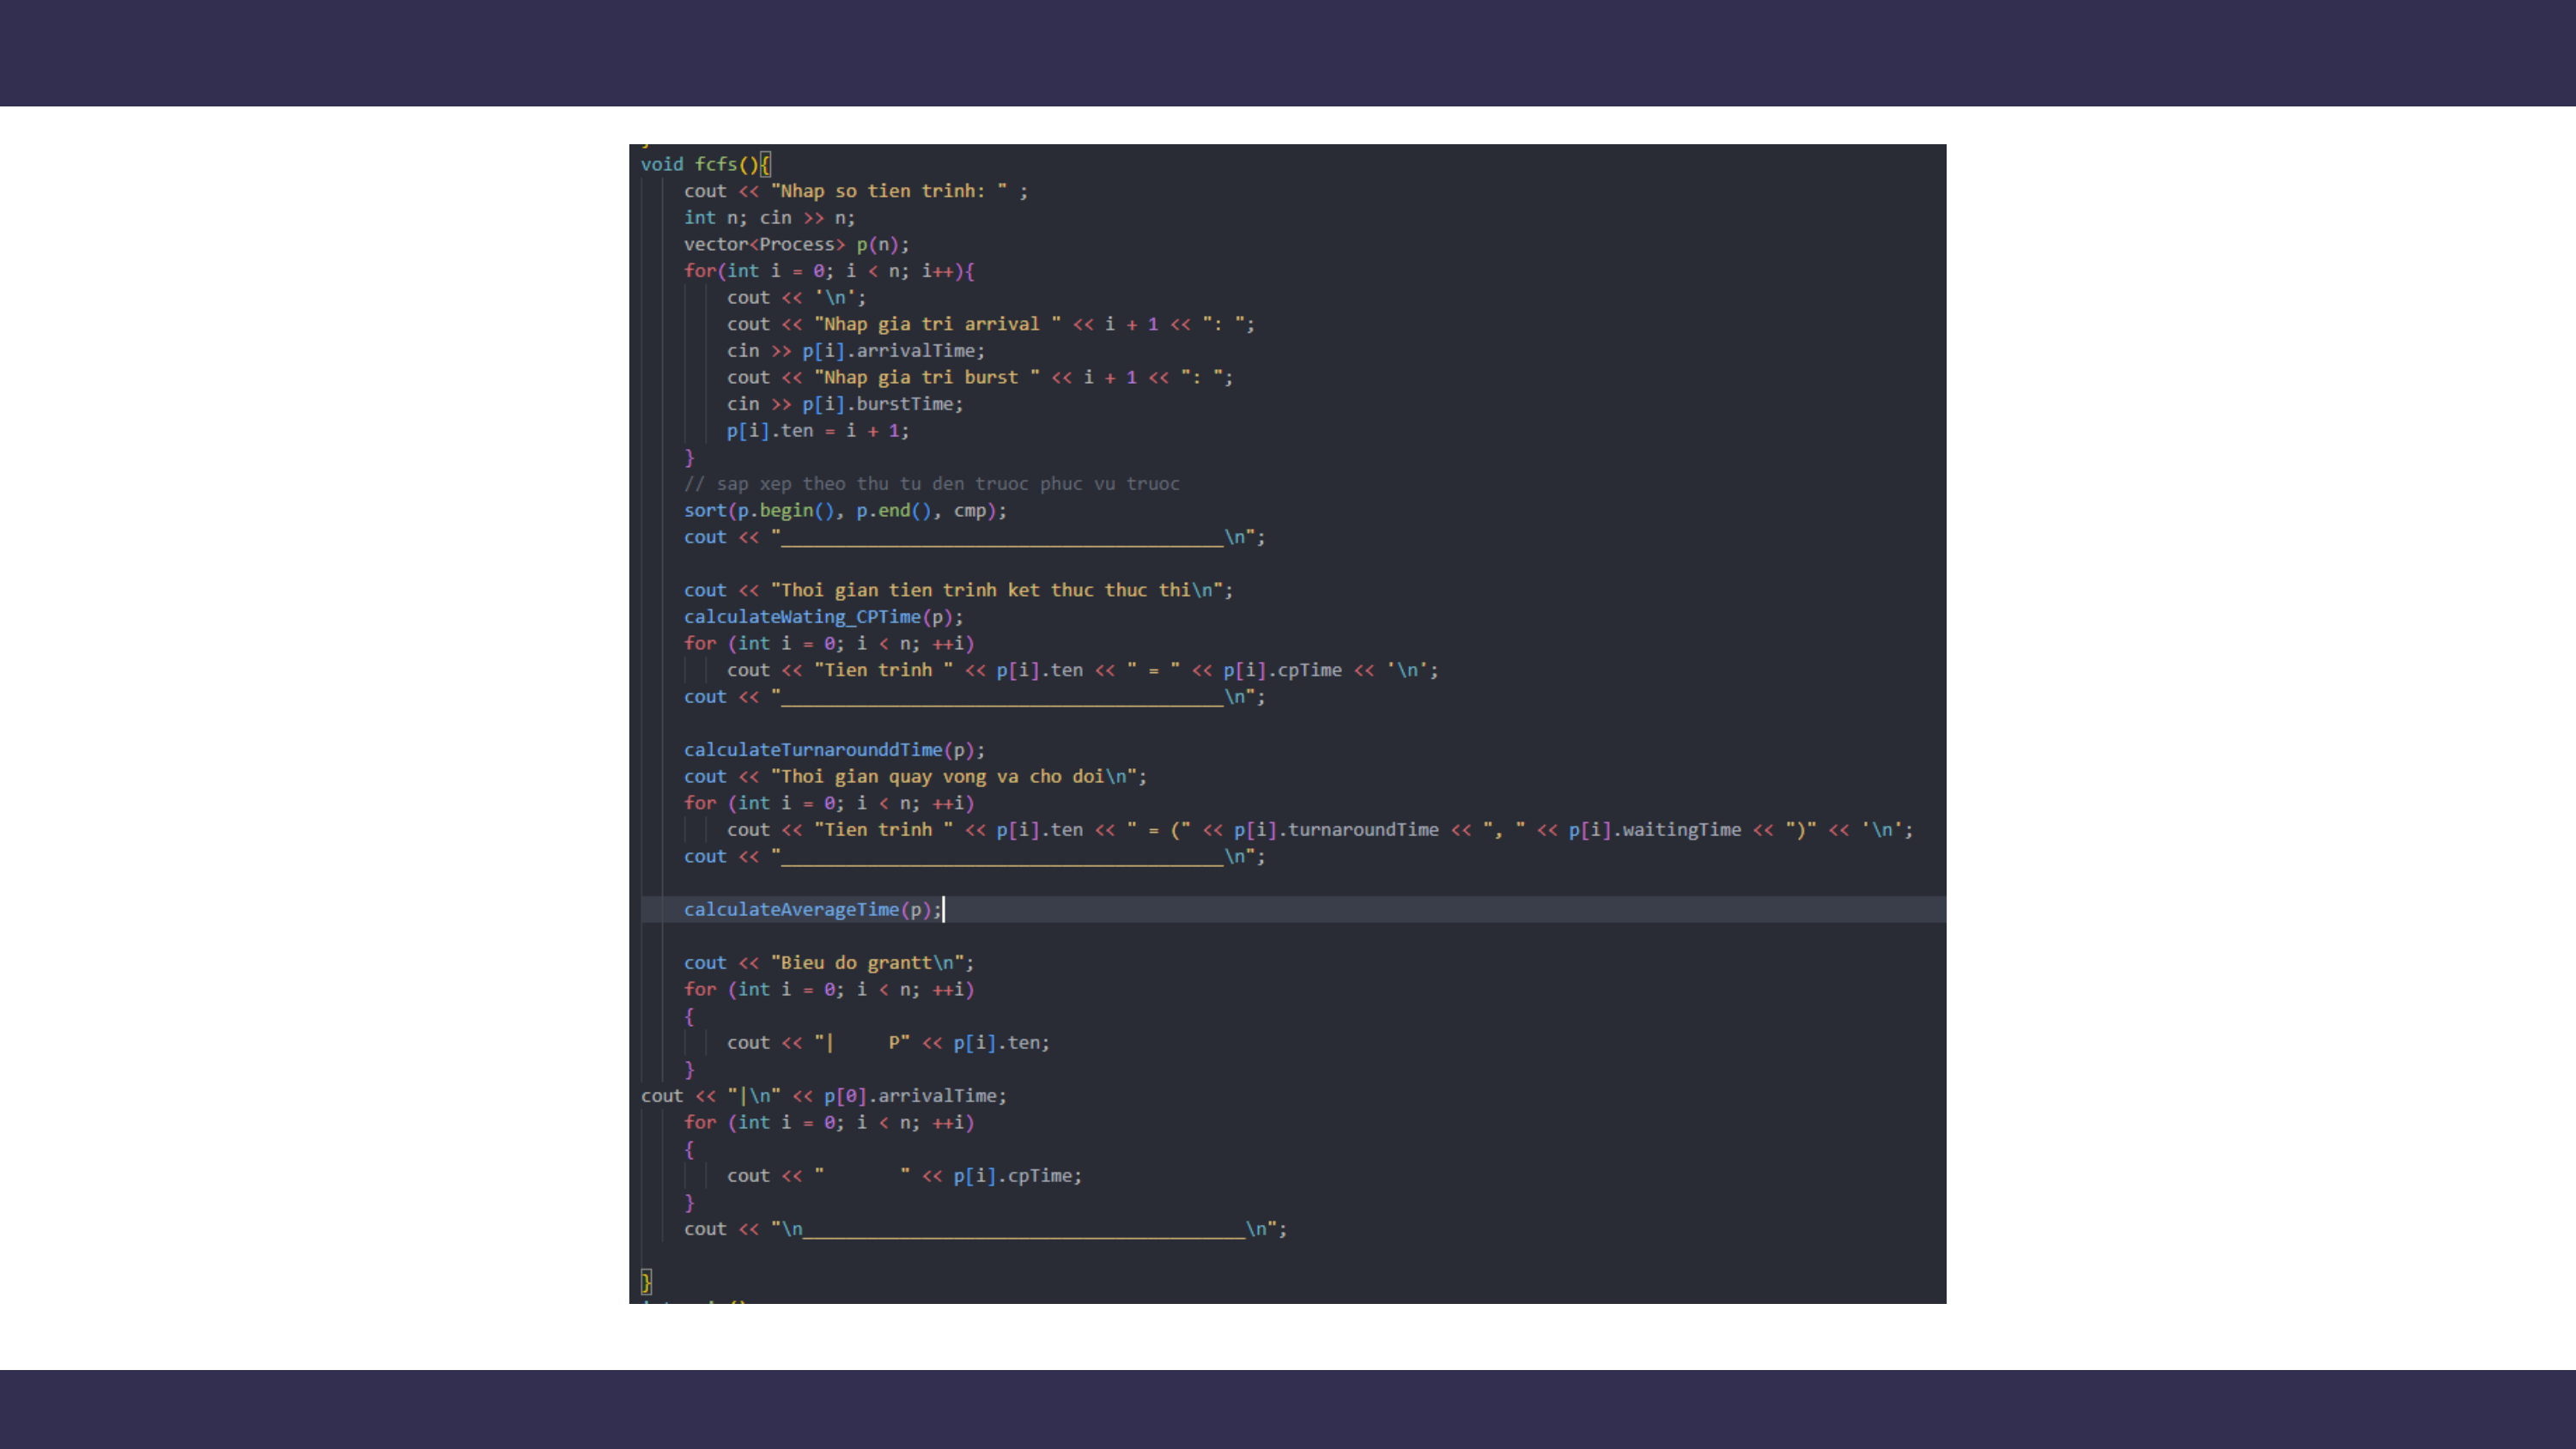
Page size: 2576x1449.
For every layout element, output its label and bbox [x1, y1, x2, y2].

text_box [0, 0, 2576, 107]
text_box [0, 1370, 2576, 1449]
text_box [629, 144, 1947, 1304]
